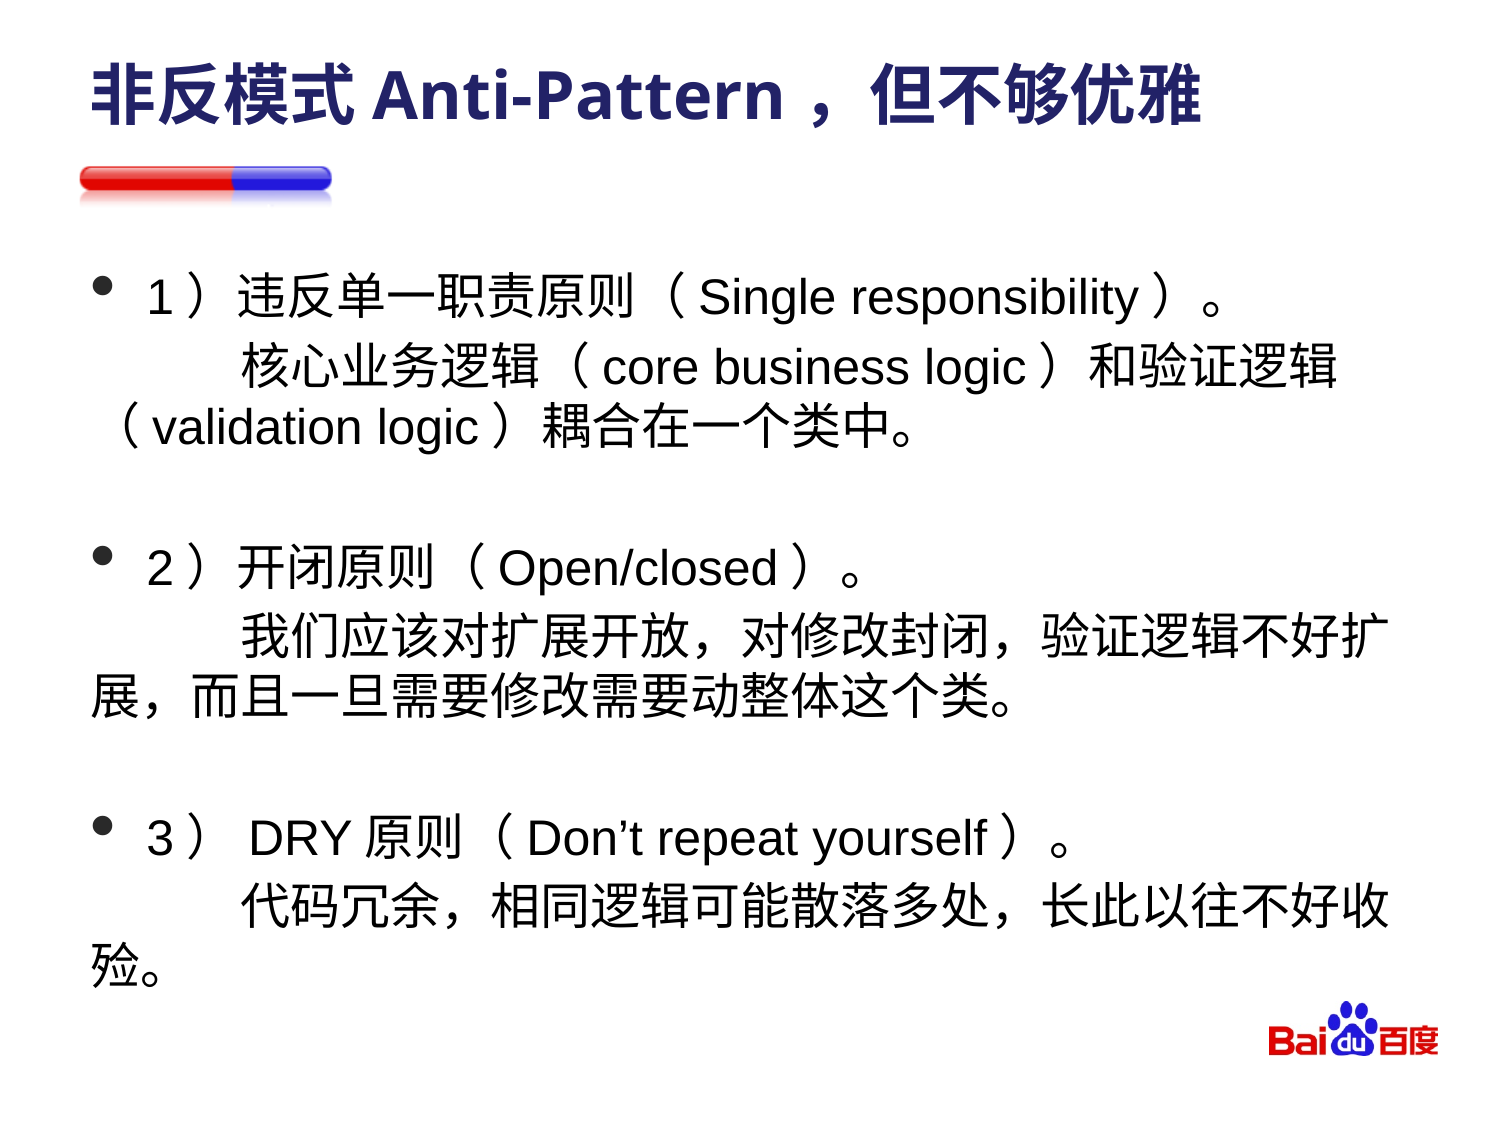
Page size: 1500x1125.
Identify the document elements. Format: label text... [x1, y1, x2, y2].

picture [1269, 1001, 1438, 1056]
title 非反模式Anti-Pattern，但不够优雅 [75, 45, 1425, 233]
list 1）违反单一职责原则（Single responsibility）。 核心业务逻辑（core business logic）和验证逻辑（validation logic）耦合在一个类中。 2）开闭原则（Open/closed）。 我们应该对扩展开放，对修改封闭，验证逻辑不好扩展，而且一旦需要修改需要动整体这个类。 3）DRY原则（Don’t repeat yourself）。 代码冗余，相同逻辑可能散落多处，长此以往不好收殓。 [74, 257, 1426, 1001]
